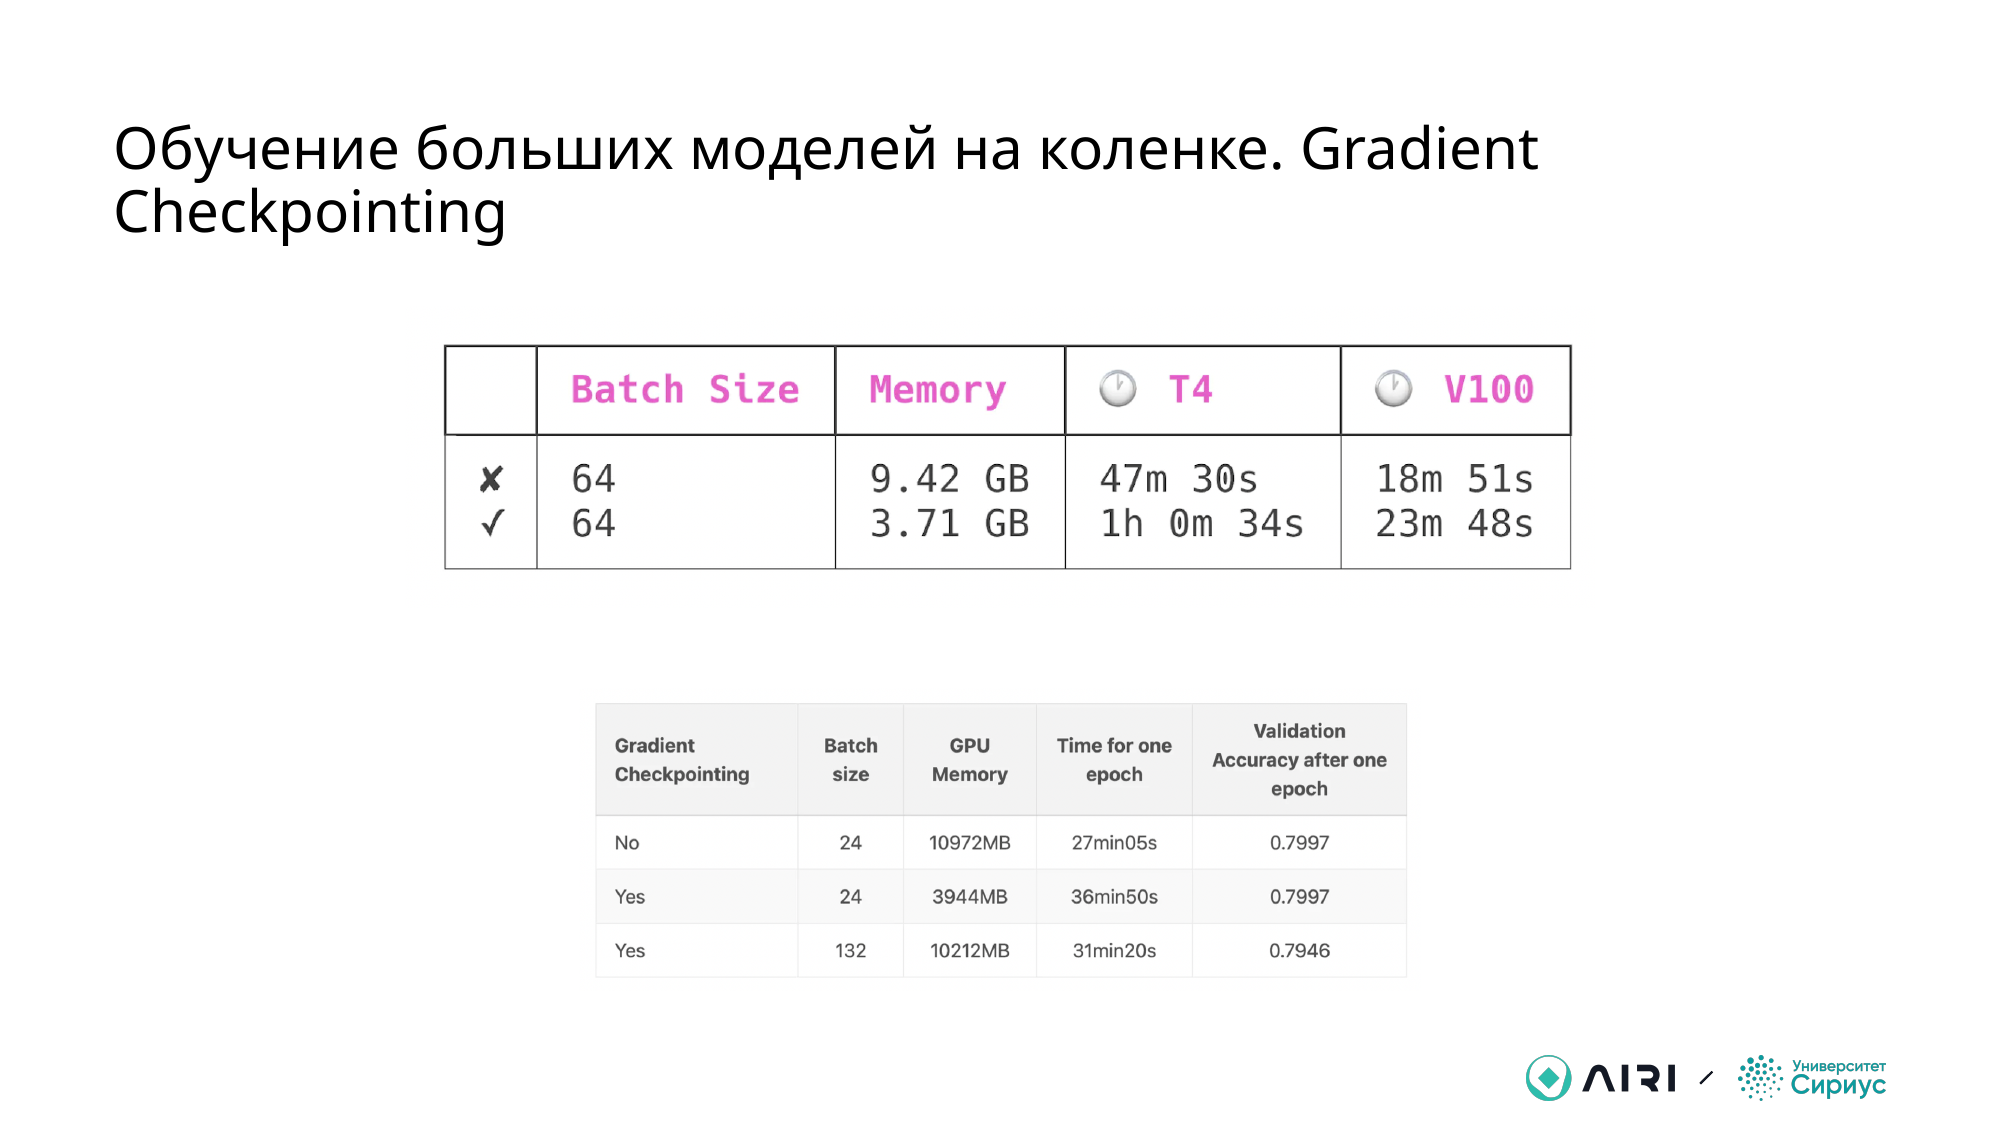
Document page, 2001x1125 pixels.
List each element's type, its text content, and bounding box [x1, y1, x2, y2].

picture [579, 688, 1421, 991]
title Обучение больших моделей на коленке. Gradient Checkpointing [114, 119, 1886, 308]
picture [1526, 1055, 1675, 1101]
picture [1738, 1055, 1886, 1101]
picture [405, 305, 1595, 608]
